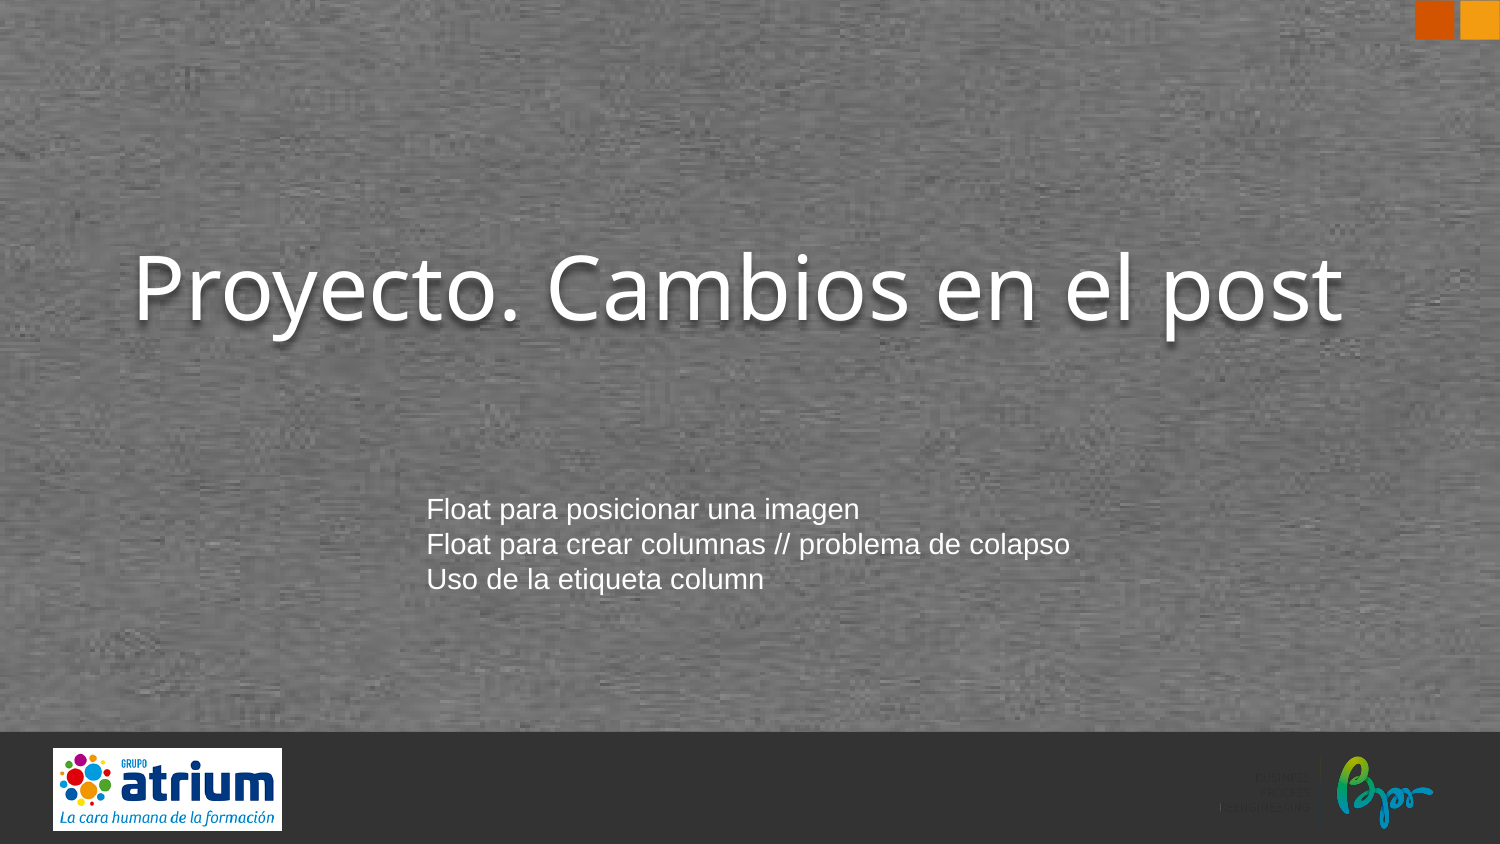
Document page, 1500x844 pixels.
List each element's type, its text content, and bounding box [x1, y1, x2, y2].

picture [1211, 750, 1442, 836]
picture [53, 748, 282, 831]
text_box Float para posicionar una imagen Float para crear columnas // problema de colapso Uso de la etiqueta column [411, 475, 1327, 691]
title Proyecto. Cambios en el post [106, 141, 1393, 427]
picture [0, 0, 1500, 731]
